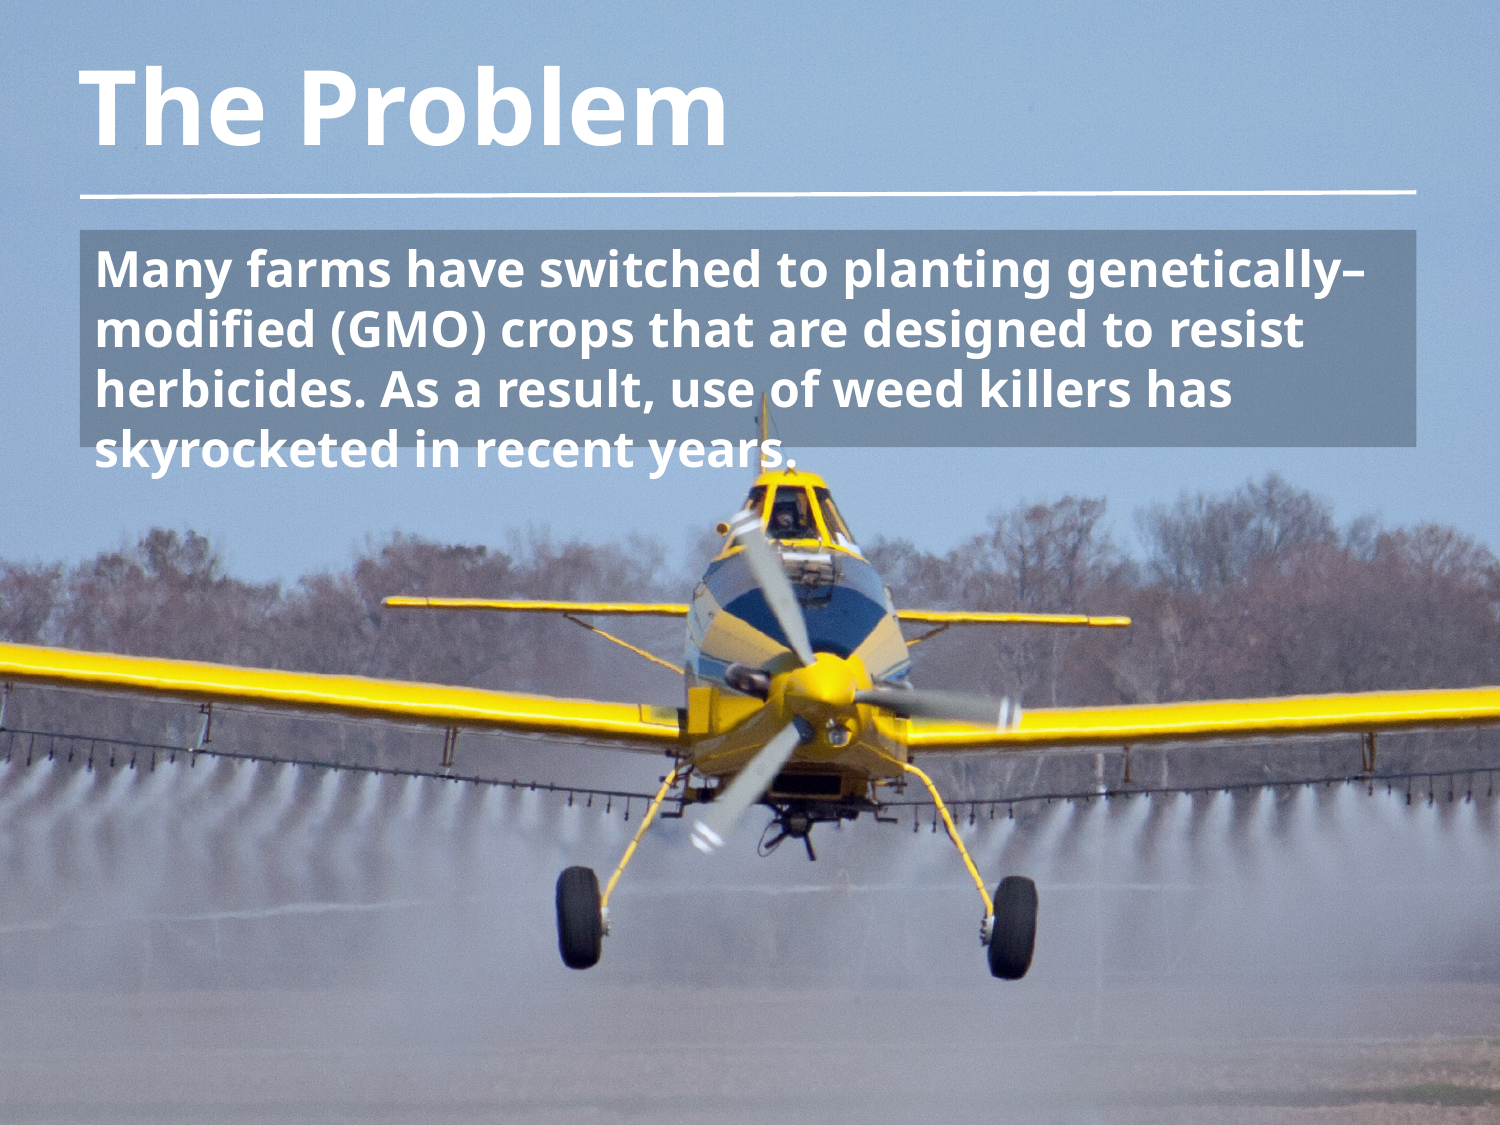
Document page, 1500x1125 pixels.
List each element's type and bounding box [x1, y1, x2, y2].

text_box [79, 192, 1417, 197]
picture [0, 0, 1500, 1125]
